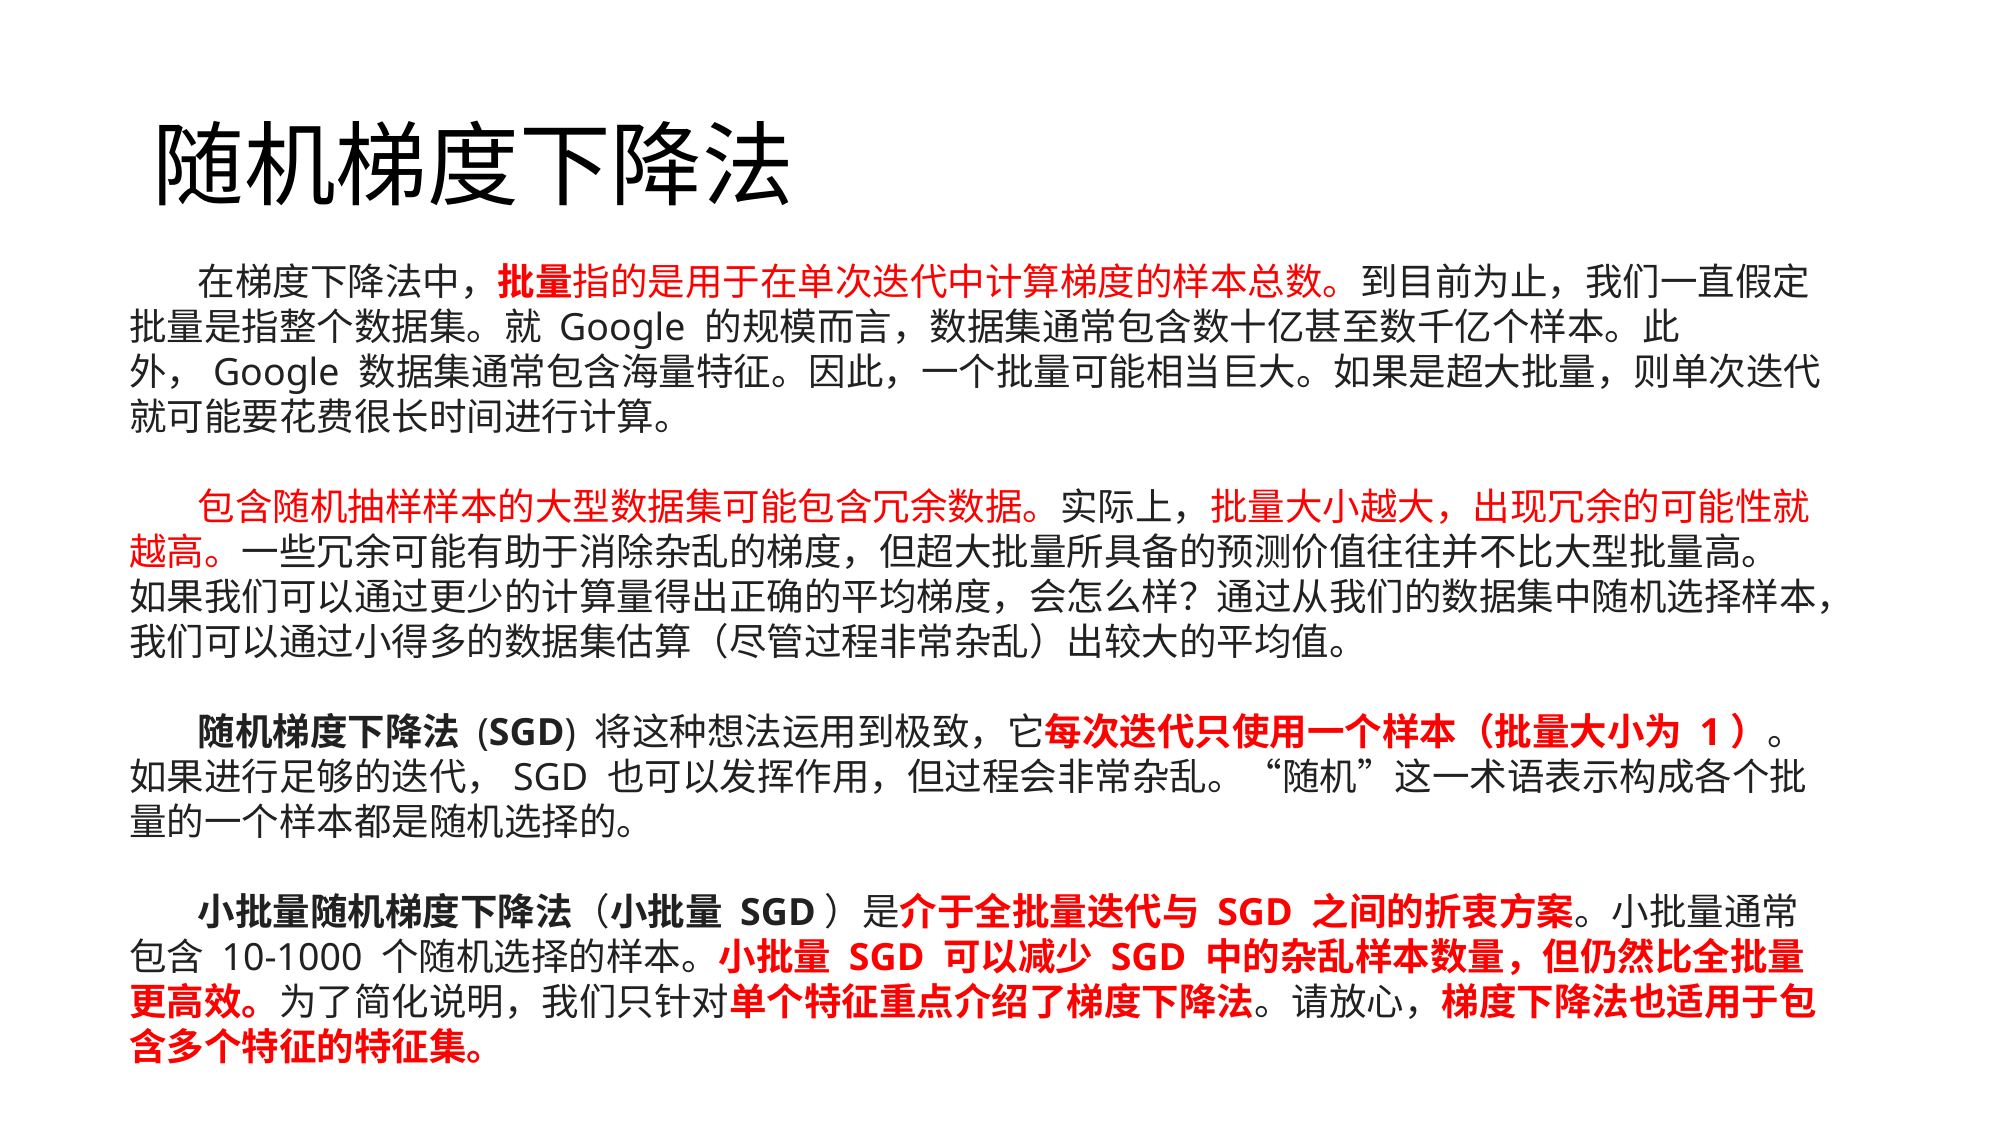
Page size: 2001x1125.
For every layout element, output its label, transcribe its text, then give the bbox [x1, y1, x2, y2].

title 随机梯度下降法 [137, 59, 1863, 278]
text_box 在梯度下降法中，批量指的是用于在单次迭代中计算梯度的样本总数。到目前为止，我们一直假定批量是指整个数据集。就 Google 的规模而言，数据集通常包含数十亿甚至数千亿个样本。此外，Google 数据集通常包含海量特征。因此，一个批量可能相当巨大。如果是超大批量，则单次迭代就可能要花费很长时间进行计算。 包含随机抽样样本的大型数据集可能包含冗余数据。实际上，批量大小越大，出现冗余的可能性就越高。一些冗余可能有助于消除杂乱的梯度，但超大批量所具备的预测价值往往并不比大型批量高。 如果我们可以通过更少的计算量得出正确的平均梯度，会怎么样？通过从我们的数据集中随机选择样本，我们可以通过小得多的数据集估算（尽管过程非常杂乱）出较大的平均值。 随机梯度下降法 (SGD) 将这种想法运用到极致，它每次迭代只使用一个样本（批量大小为 1）。如果进行足够的迭代，SGD 也可以发挥作用，但过程会非常杂乱。“随机”这一术语表示构成各个批量的一个样本都是随机选择的。 小批量随机梯度下降法（小批量 SGD）是介于全批量迭代与 SGD 之间的折衷方案。小批量通常包含 10-1000 个随机选择的样本。小批量 SGD 可以减少 SGD 中的杂乱样本数量，但仍然比全批量更高效。为了简化说明，我们只针对单个特征重点介绍了梯度下降法。请放心，梯度下降法也适用于包含多个特征的特征集。 [114, 250, 1840, 1076]
